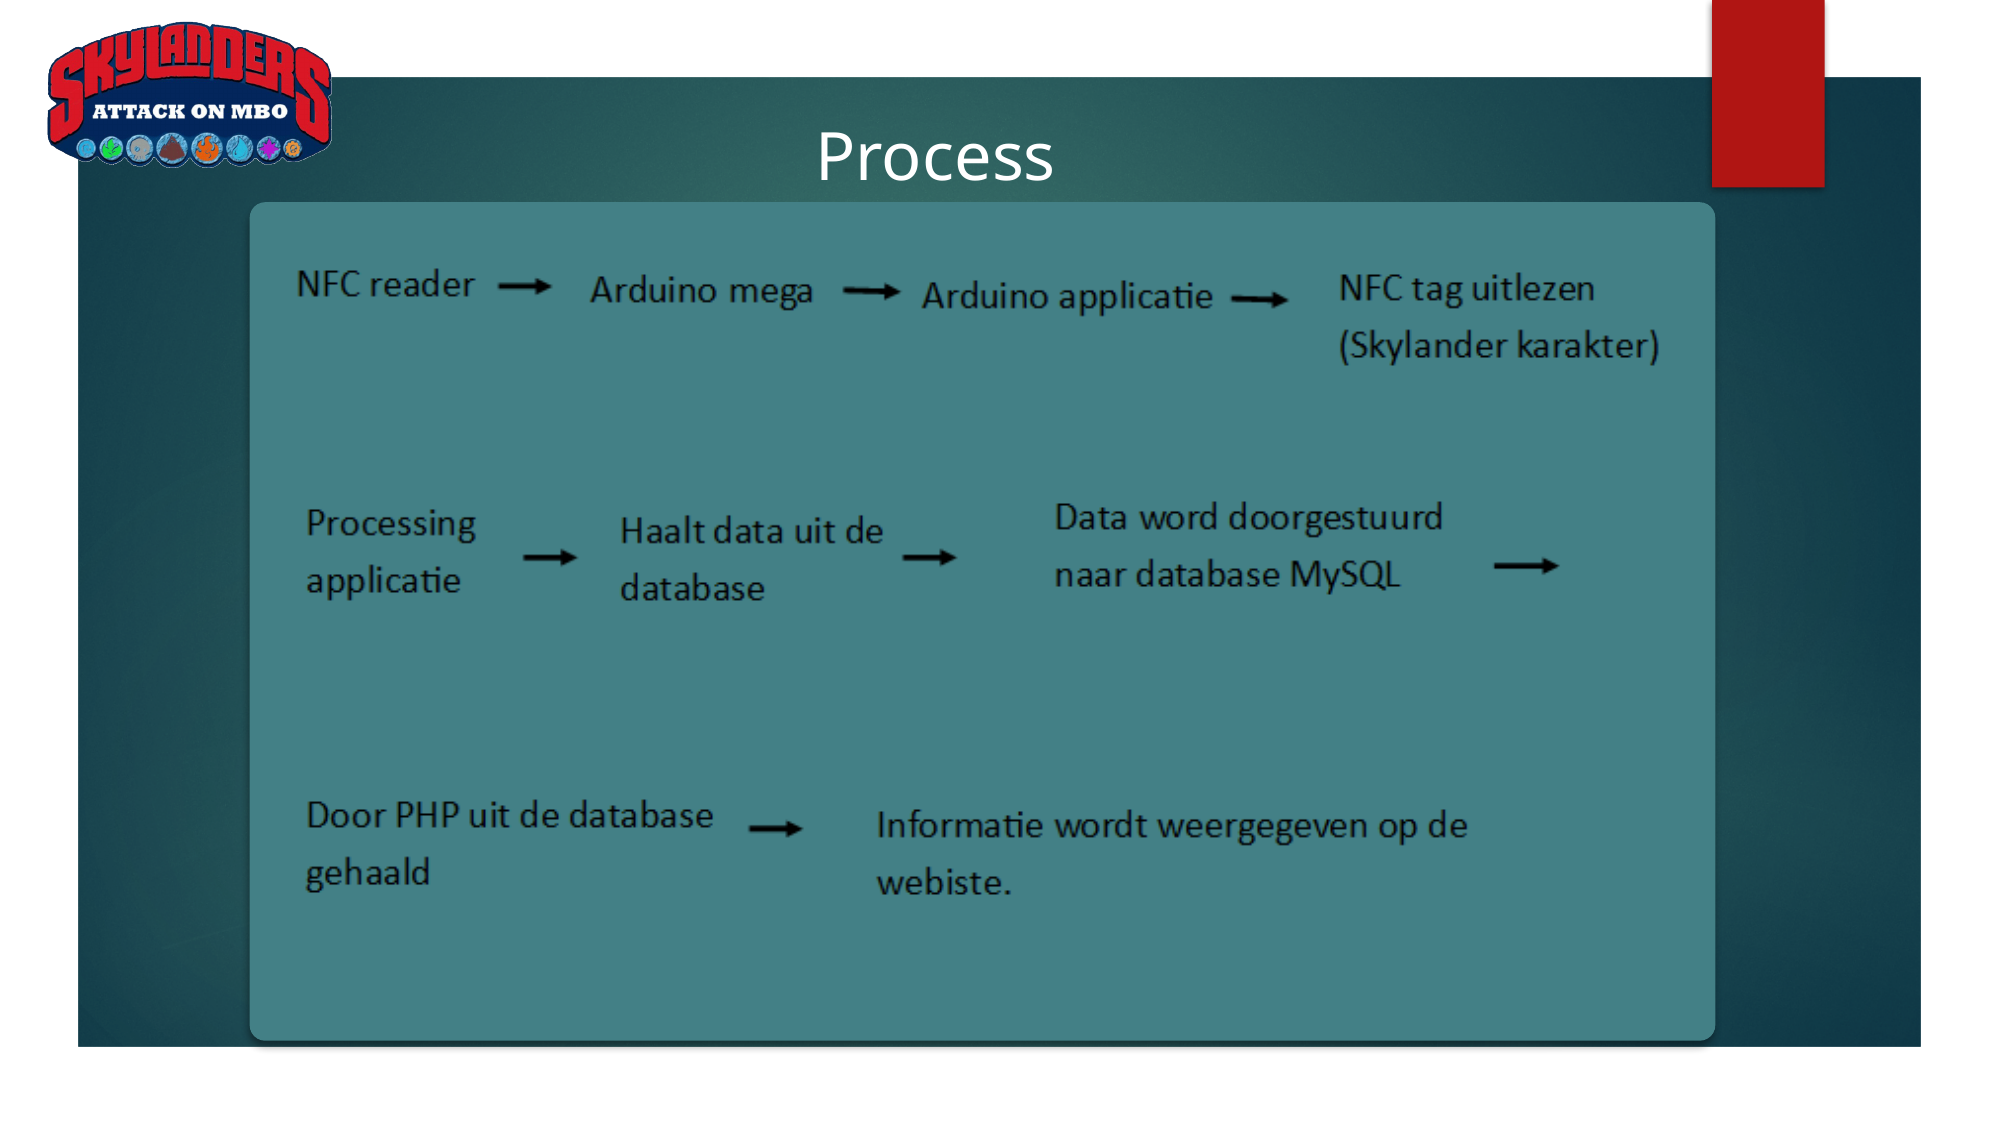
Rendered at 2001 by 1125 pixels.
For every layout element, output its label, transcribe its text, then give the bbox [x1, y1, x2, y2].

picture [0, 0, 421, 203]
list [249, 201, 1716, 1041]
text_box Process [800, 106, 1072, 201]
